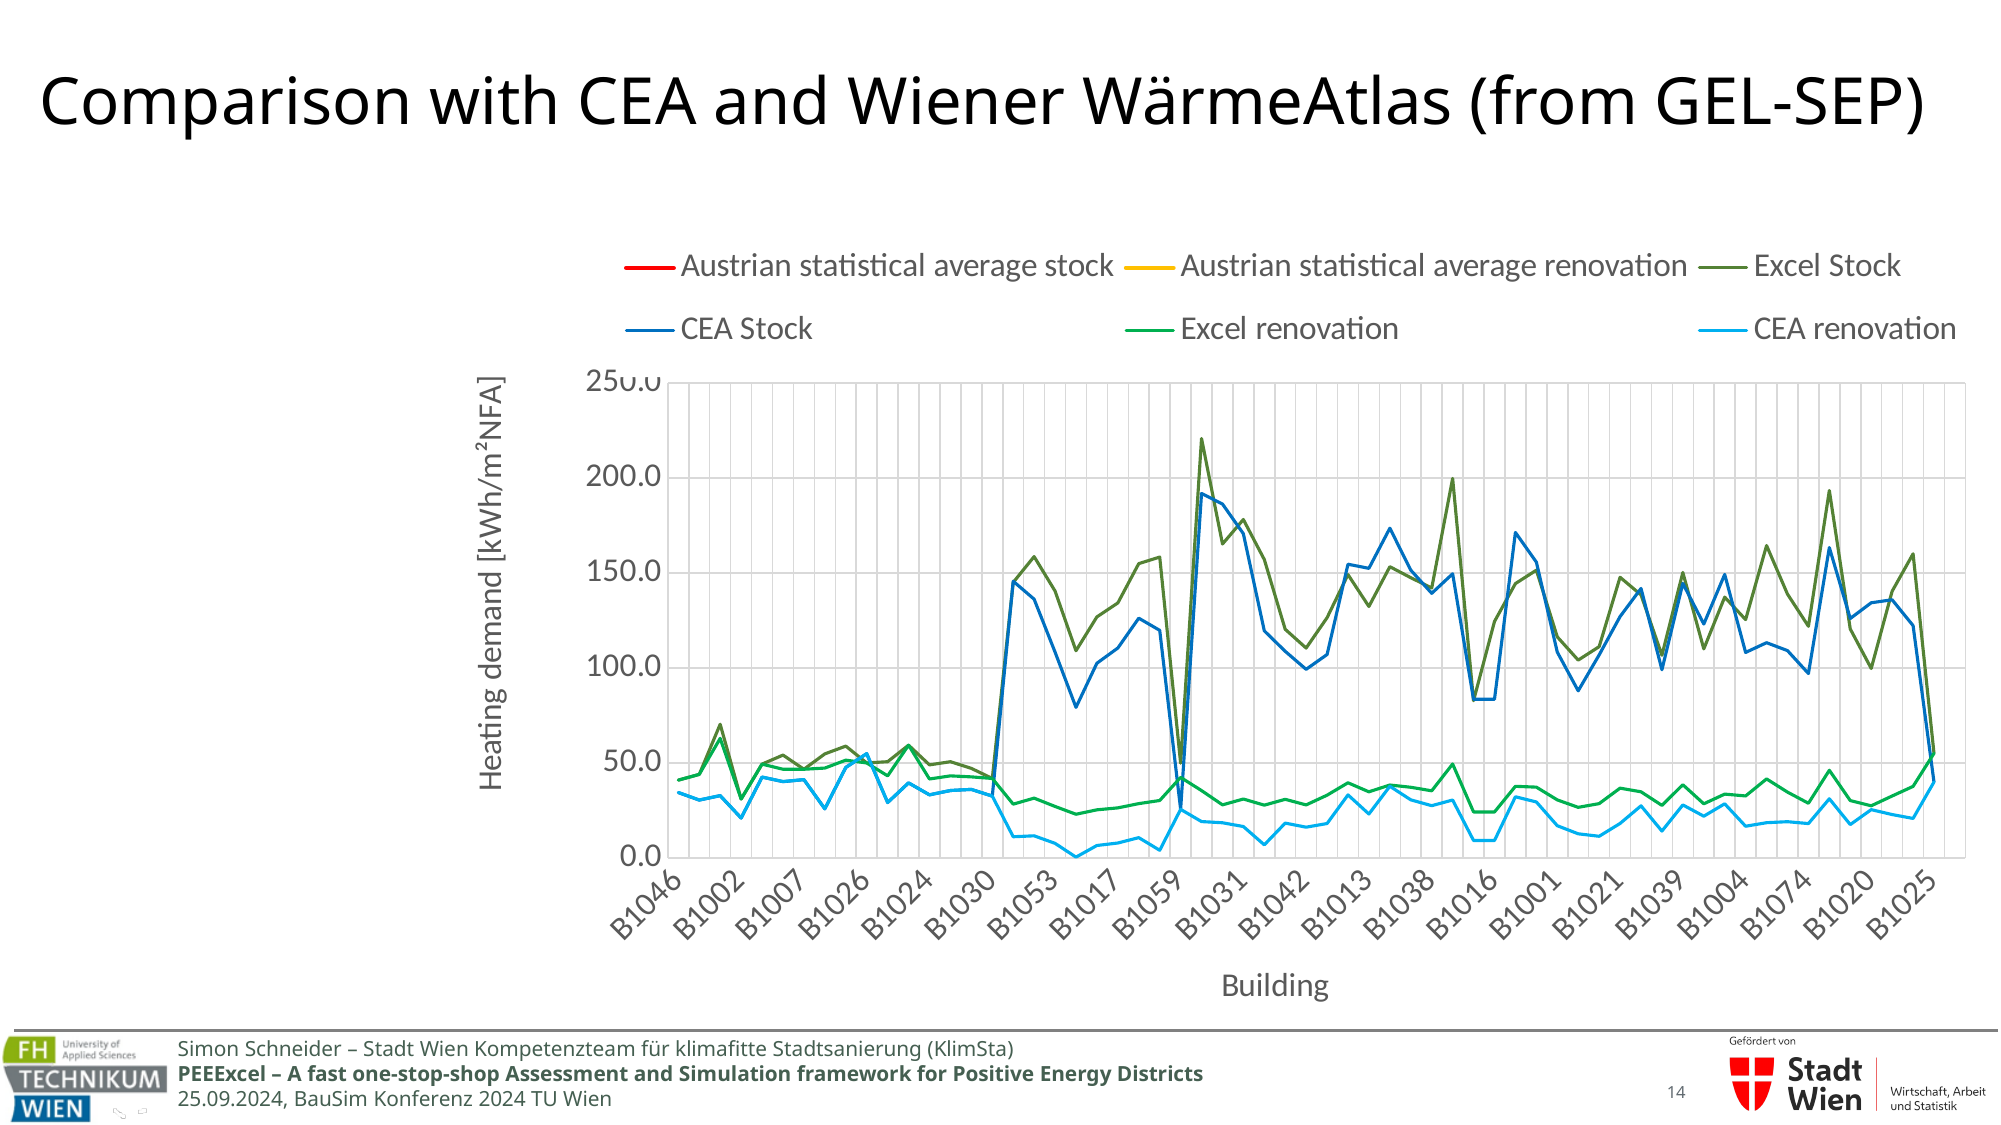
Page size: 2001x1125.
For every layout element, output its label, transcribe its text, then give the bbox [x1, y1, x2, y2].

slide_number 14 [1497, 1041, 1701, 1120]
chart [451, 203, 2000, 1015]
picture [0, 1032, 173, 1125]
picture [1723, 1031, 1986, 1113]
title Comparison with CEA and Wiener WärmeAtlas (from GEL-SEP) [39, 52, 1954, 155]
